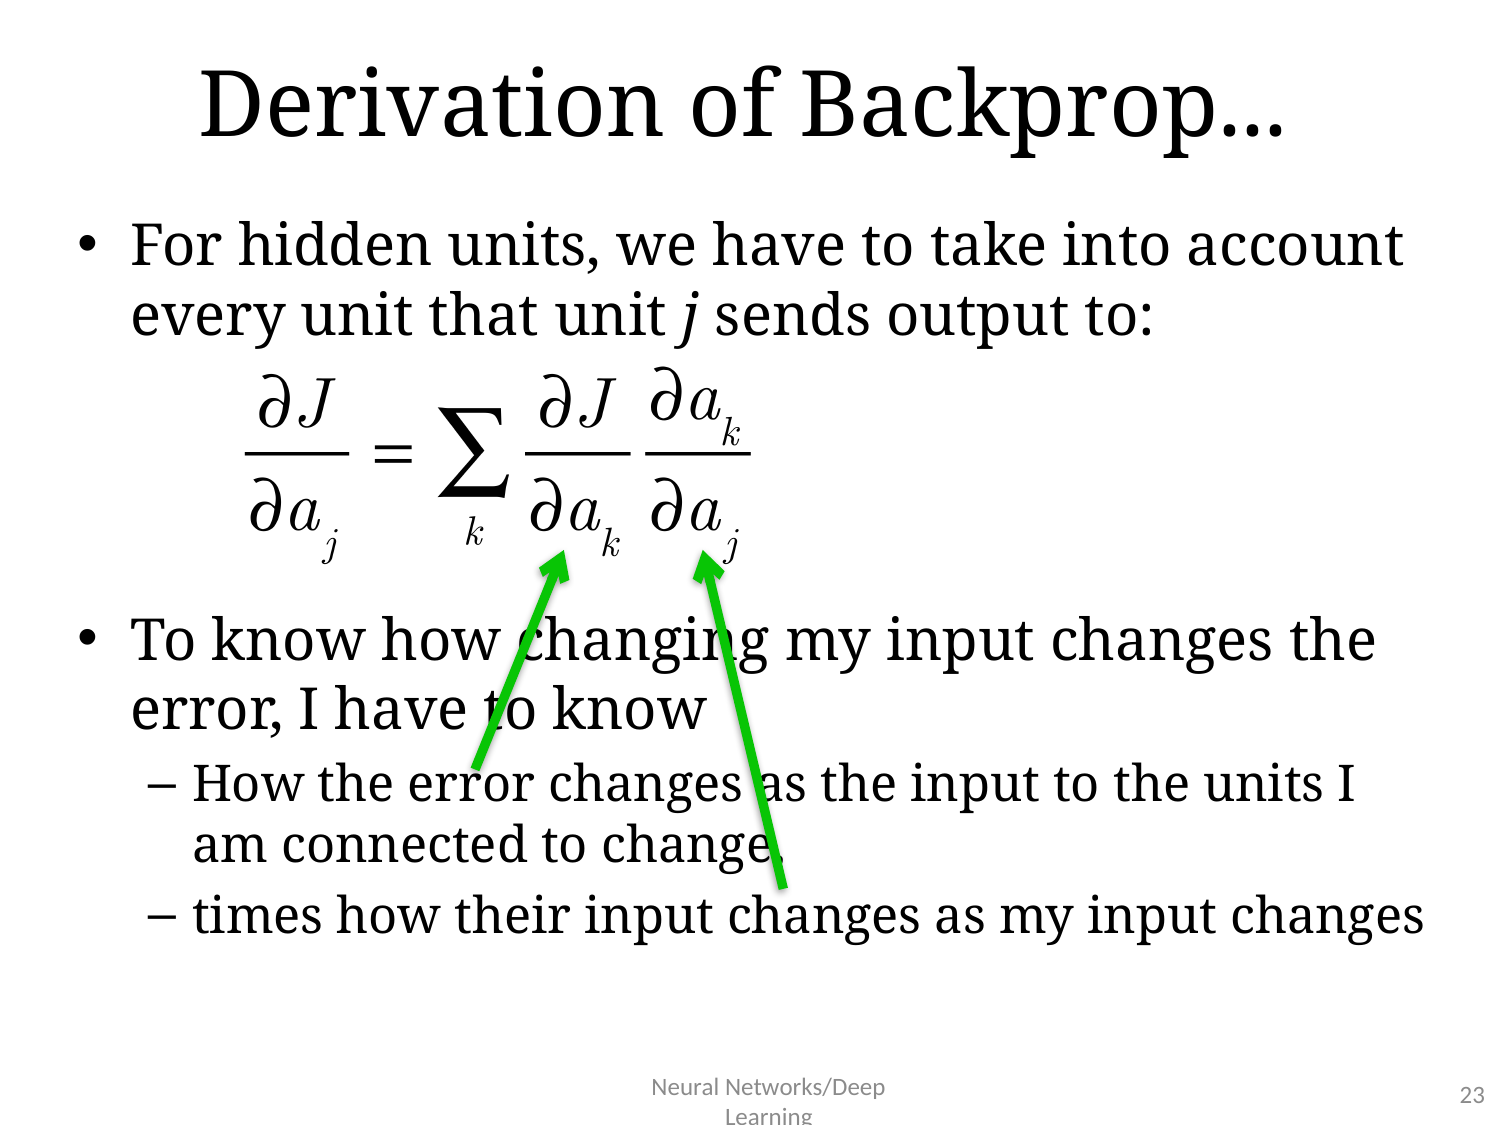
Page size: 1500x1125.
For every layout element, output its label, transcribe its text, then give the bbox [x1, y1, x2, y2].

title Derivation of Backprop... [37, 37, 1450, 163]
picture [232, 338, 764, 579]
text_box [474, 549, 565, 770]
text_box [702, 549, 784, 890]
slide_number 23 [1437, 1062, 1500, 1125]
footer Neural Networks/Deep Learning [612, 1075, 925, 1125]
list For hidden units, we have to take into account every unit that unit j sends output to: To know how changing my input changes the error, I have to know How the error changes as the input to the units I am connected to change, times how their input changes as my input changes [62, 200, 1450, 1013]
